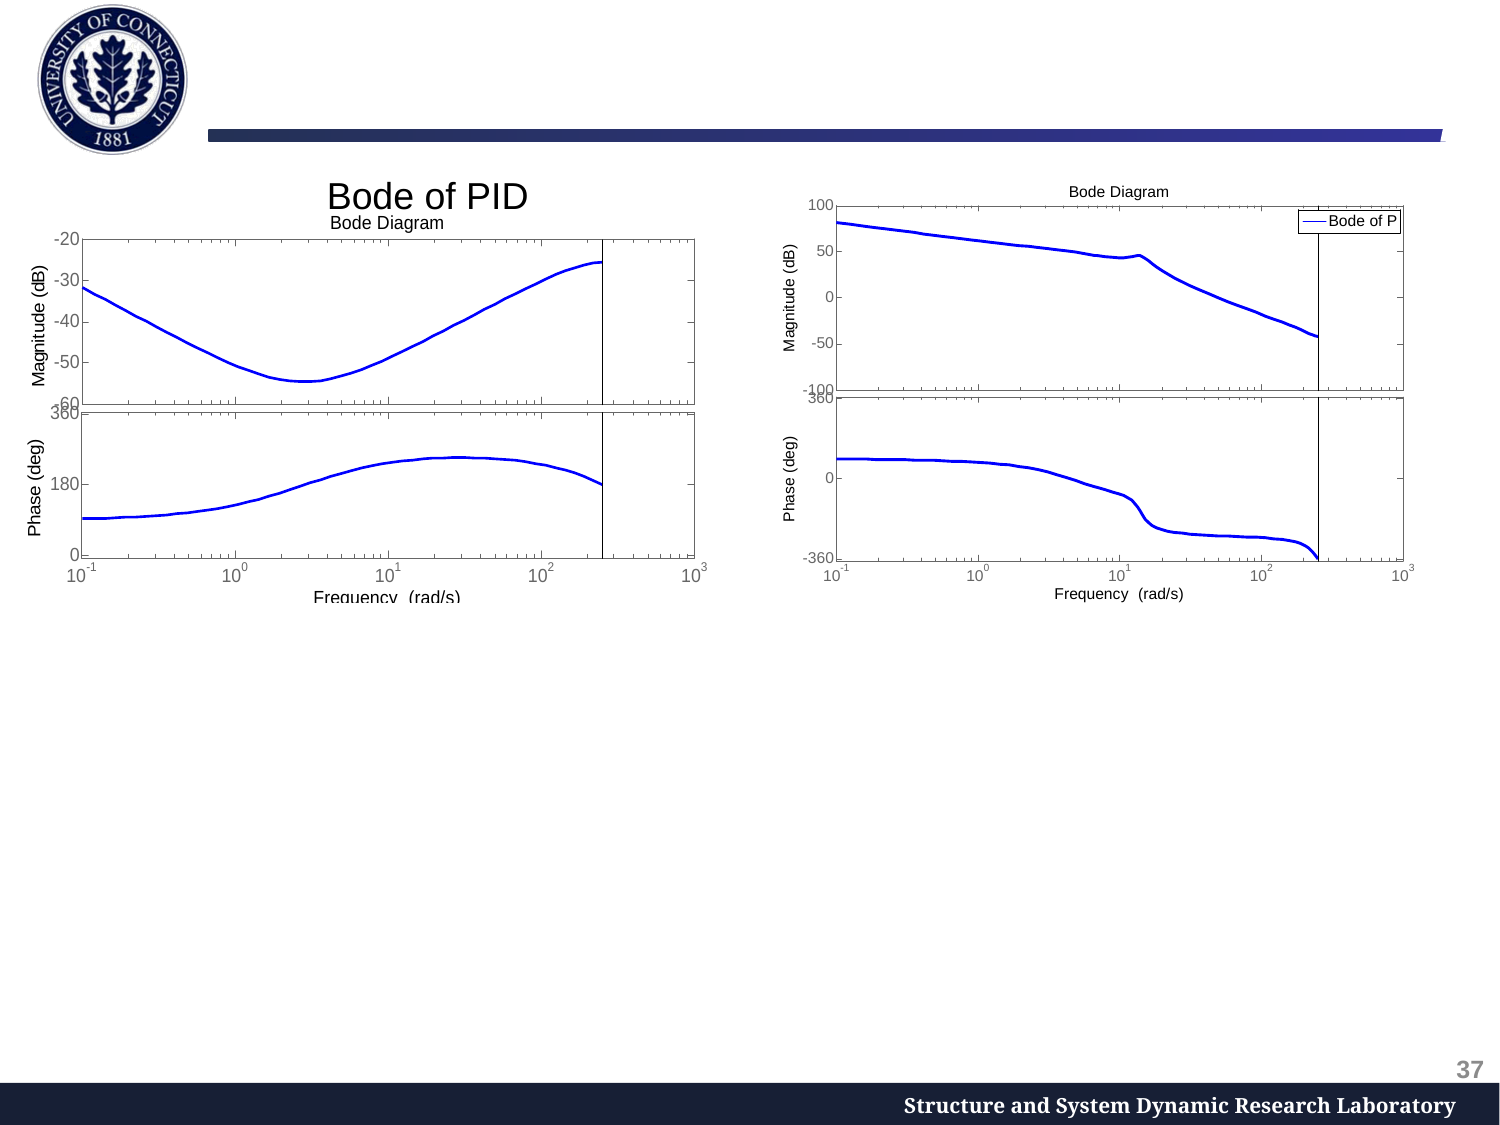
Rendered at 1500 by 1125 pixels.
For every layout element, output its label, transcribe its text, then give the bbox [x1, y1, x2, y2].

slide_number 37 [1149, 1038, 1500, 1099]
picture [37, 4, 188, 155]
picture [0, 160, 1474, 611]
text_box Bode of PID [312, 164, 729, 193]
